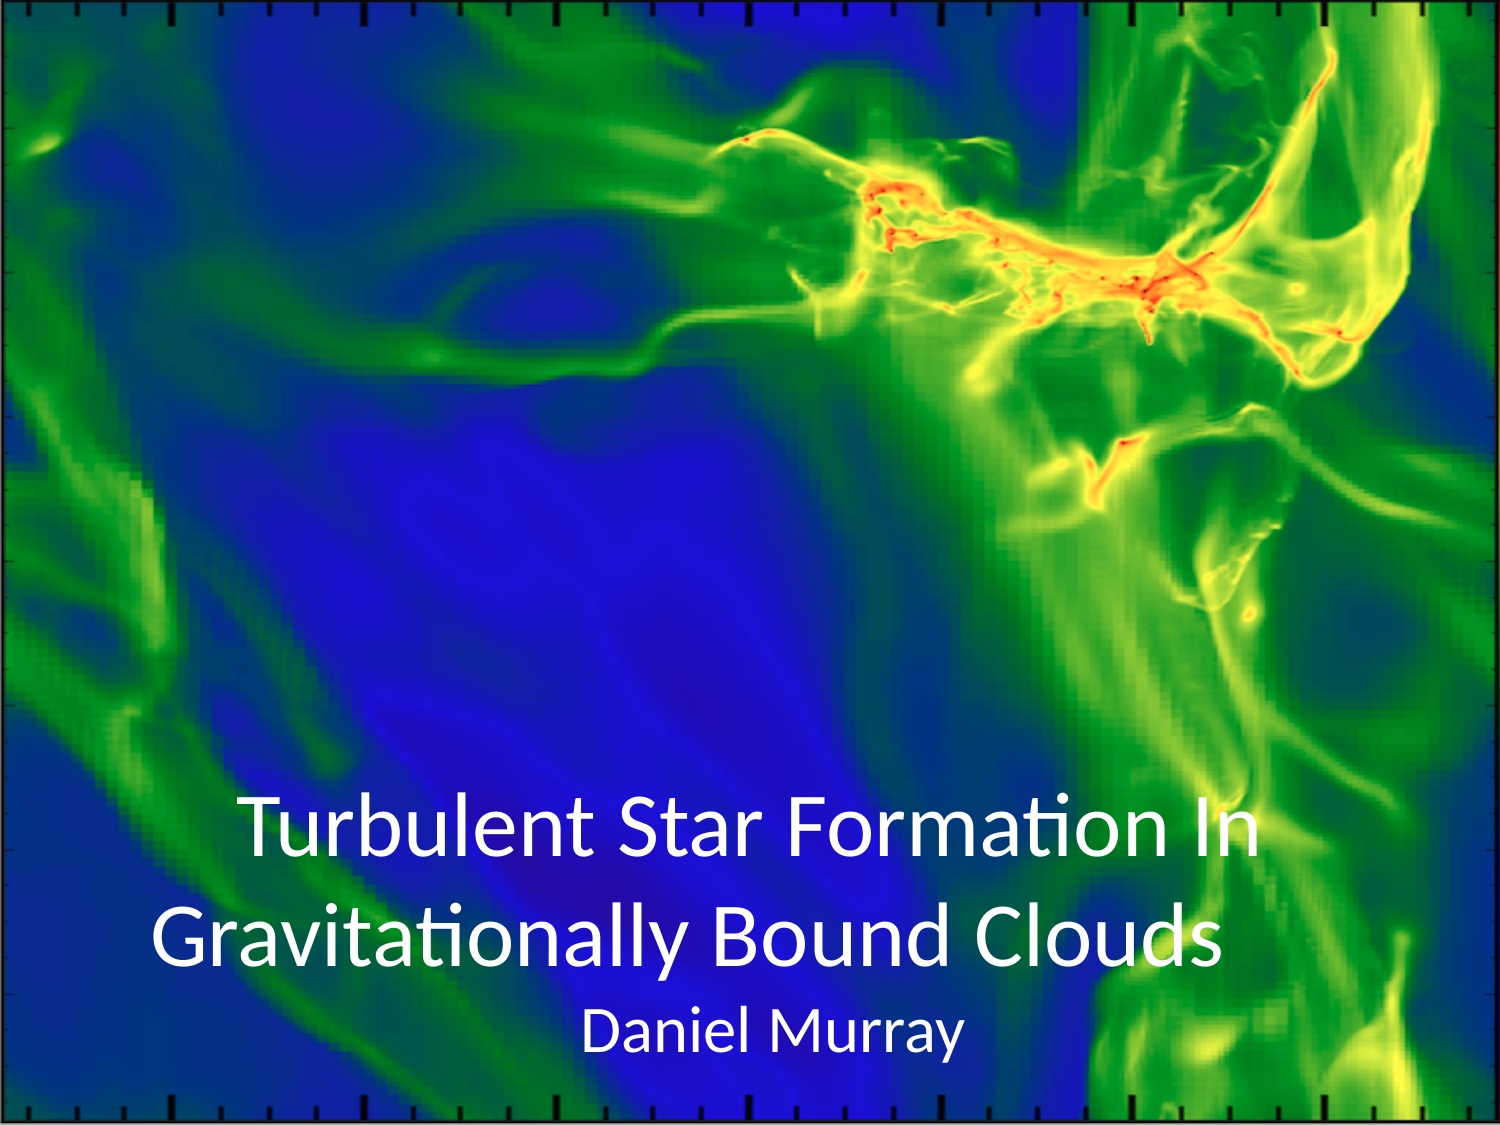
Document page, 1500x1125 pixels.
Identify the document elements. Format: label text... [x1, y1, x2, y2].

picture [0, 0, 1500, 1125]
title Turbulent Star Formation In Gravitationally Bound Clouds [112, 754, 1388, 996]
subtitle Daniel Murray [158, 978, 1388, 1082]
